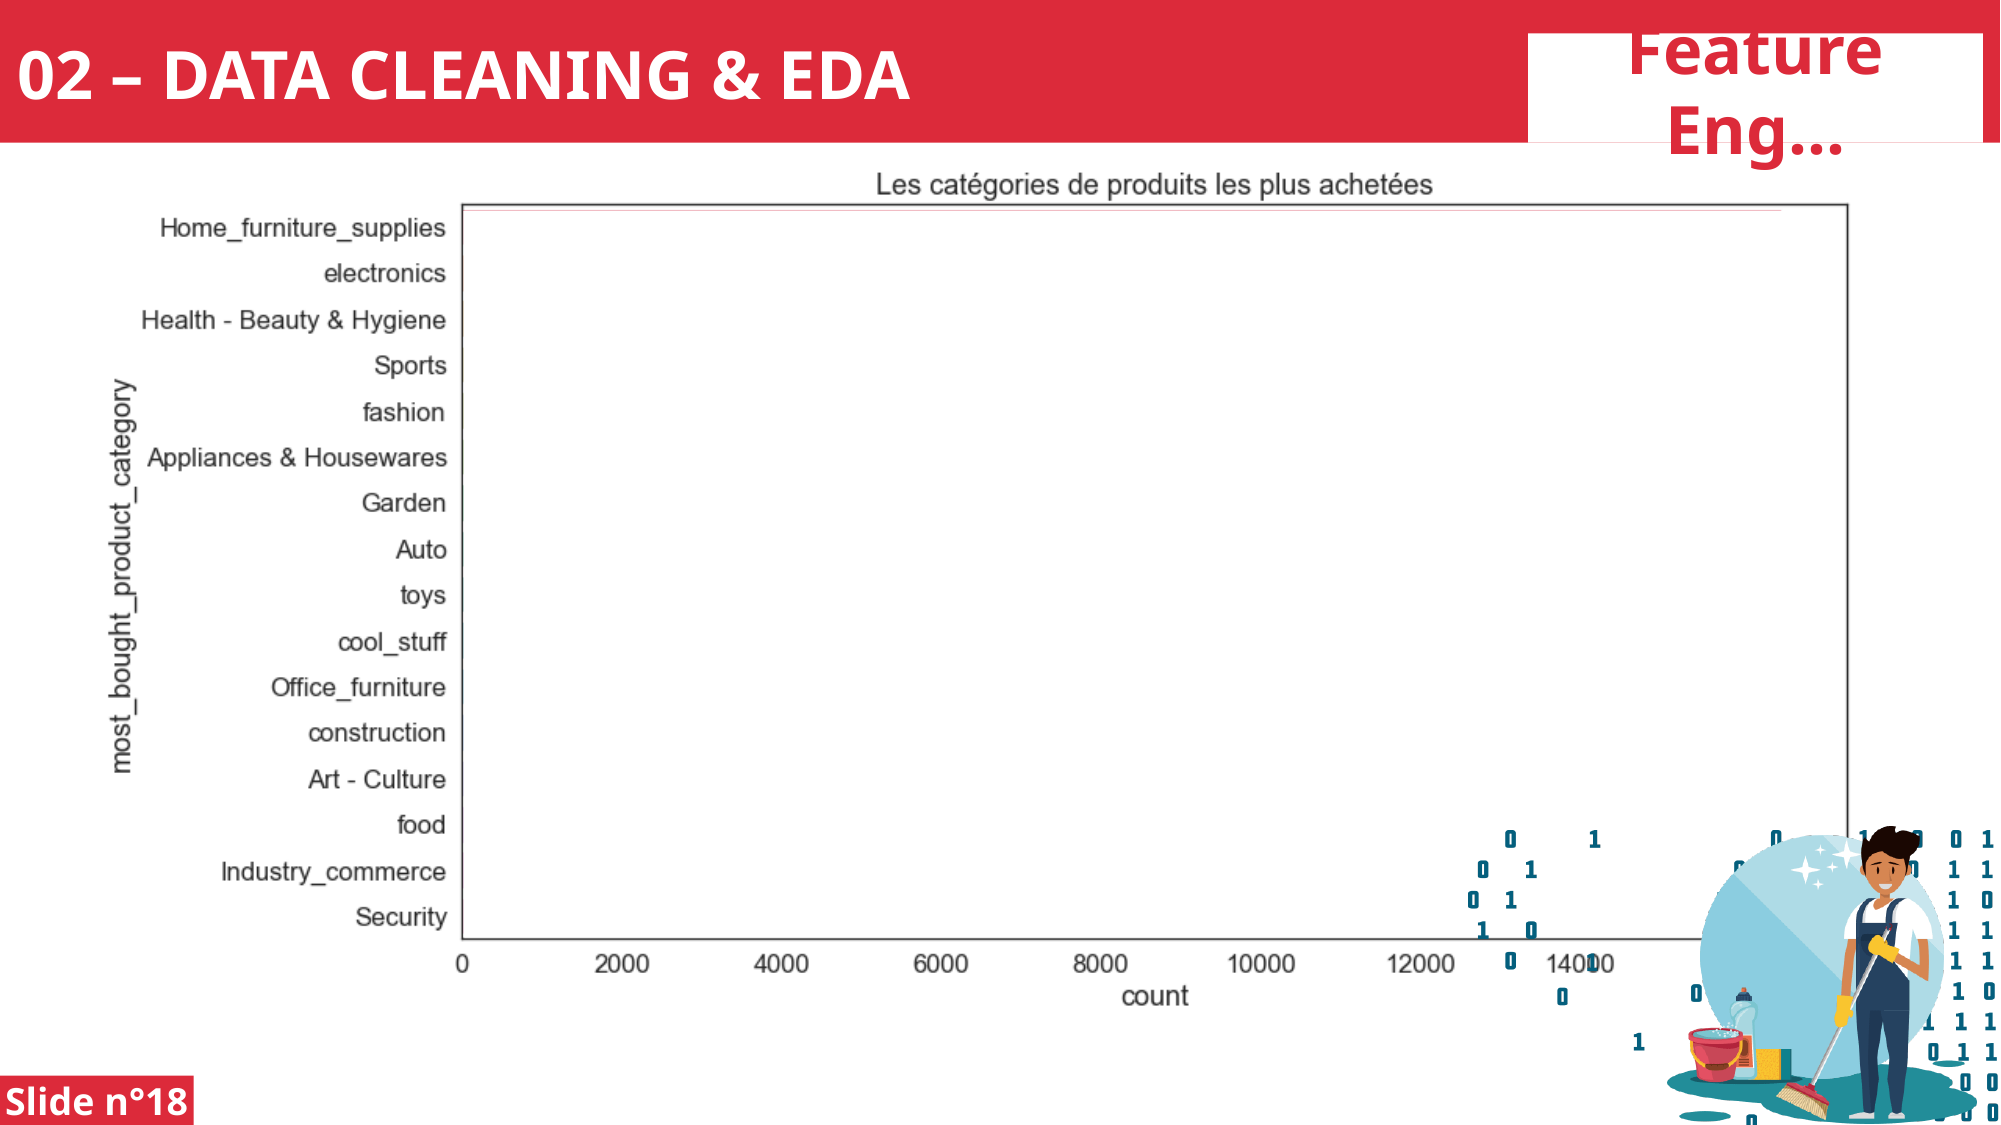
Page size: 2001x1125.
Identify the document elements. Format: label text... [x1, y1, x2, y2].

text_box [0, 0, 2000, 143]
picture [96, 162, 2000, 1125]
text_box Slide n°18 [0, 1075, 194, 1125]
